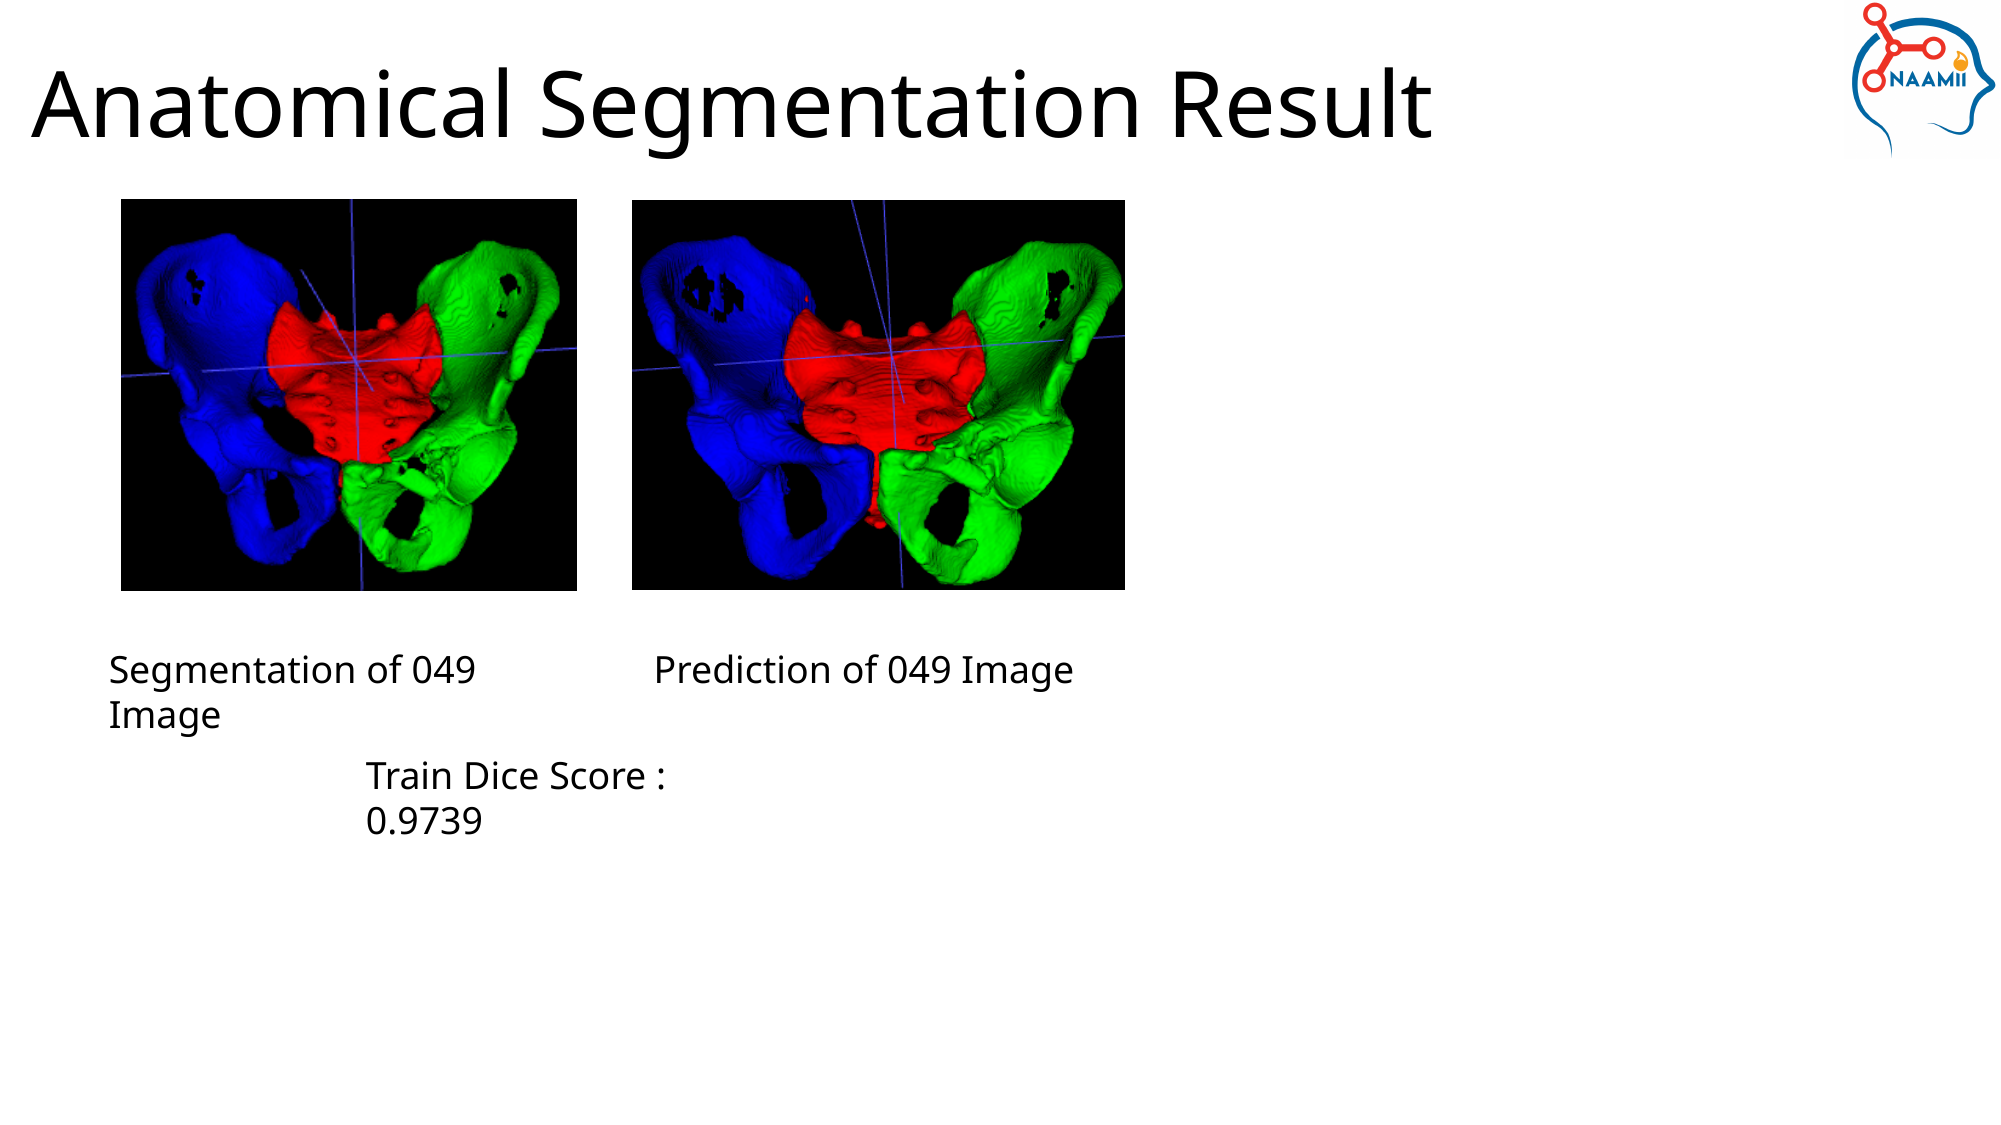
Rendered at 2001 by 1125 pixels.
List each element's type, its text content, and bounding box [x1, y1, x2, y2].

picture [1844, 0, 2000, 159]
text_box Segmentation of 049 Image [93, 639, 576, 744]
picture [631, 199, 1125, 591]
text_box Prediction of 049 Image [638, 639, 1121, 699]
text_box Train Dice Score : 0.9739 [350, 744, 801, 850]
picture [121, 199, 577, 591]
title Anatomical Segmentation Result [16, 0, 1742, 217]
